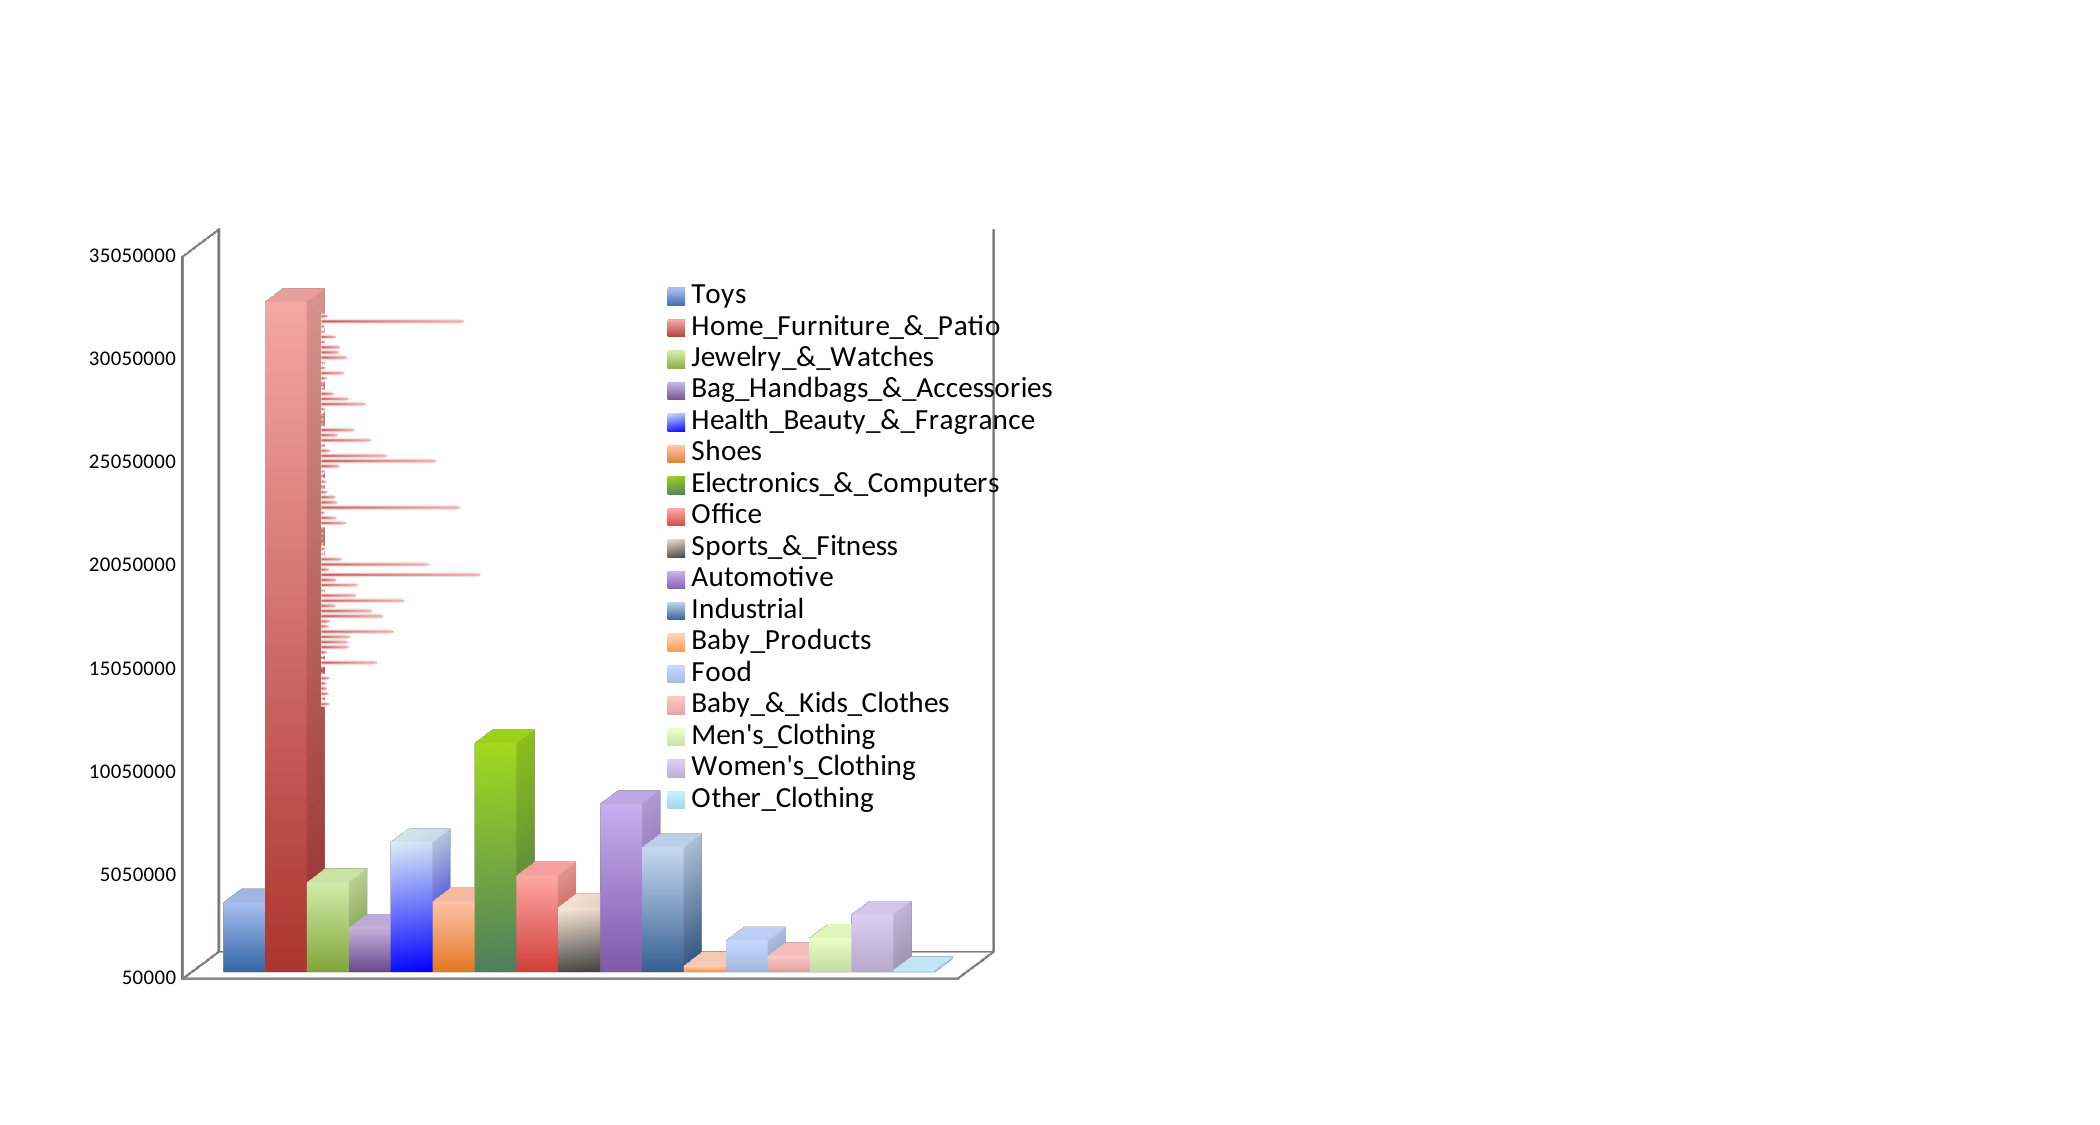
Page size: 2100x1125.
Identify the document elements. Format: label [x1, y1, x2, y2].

chart [61, 211, 1439, 1007]
picture [198, 425, 601, 596]
